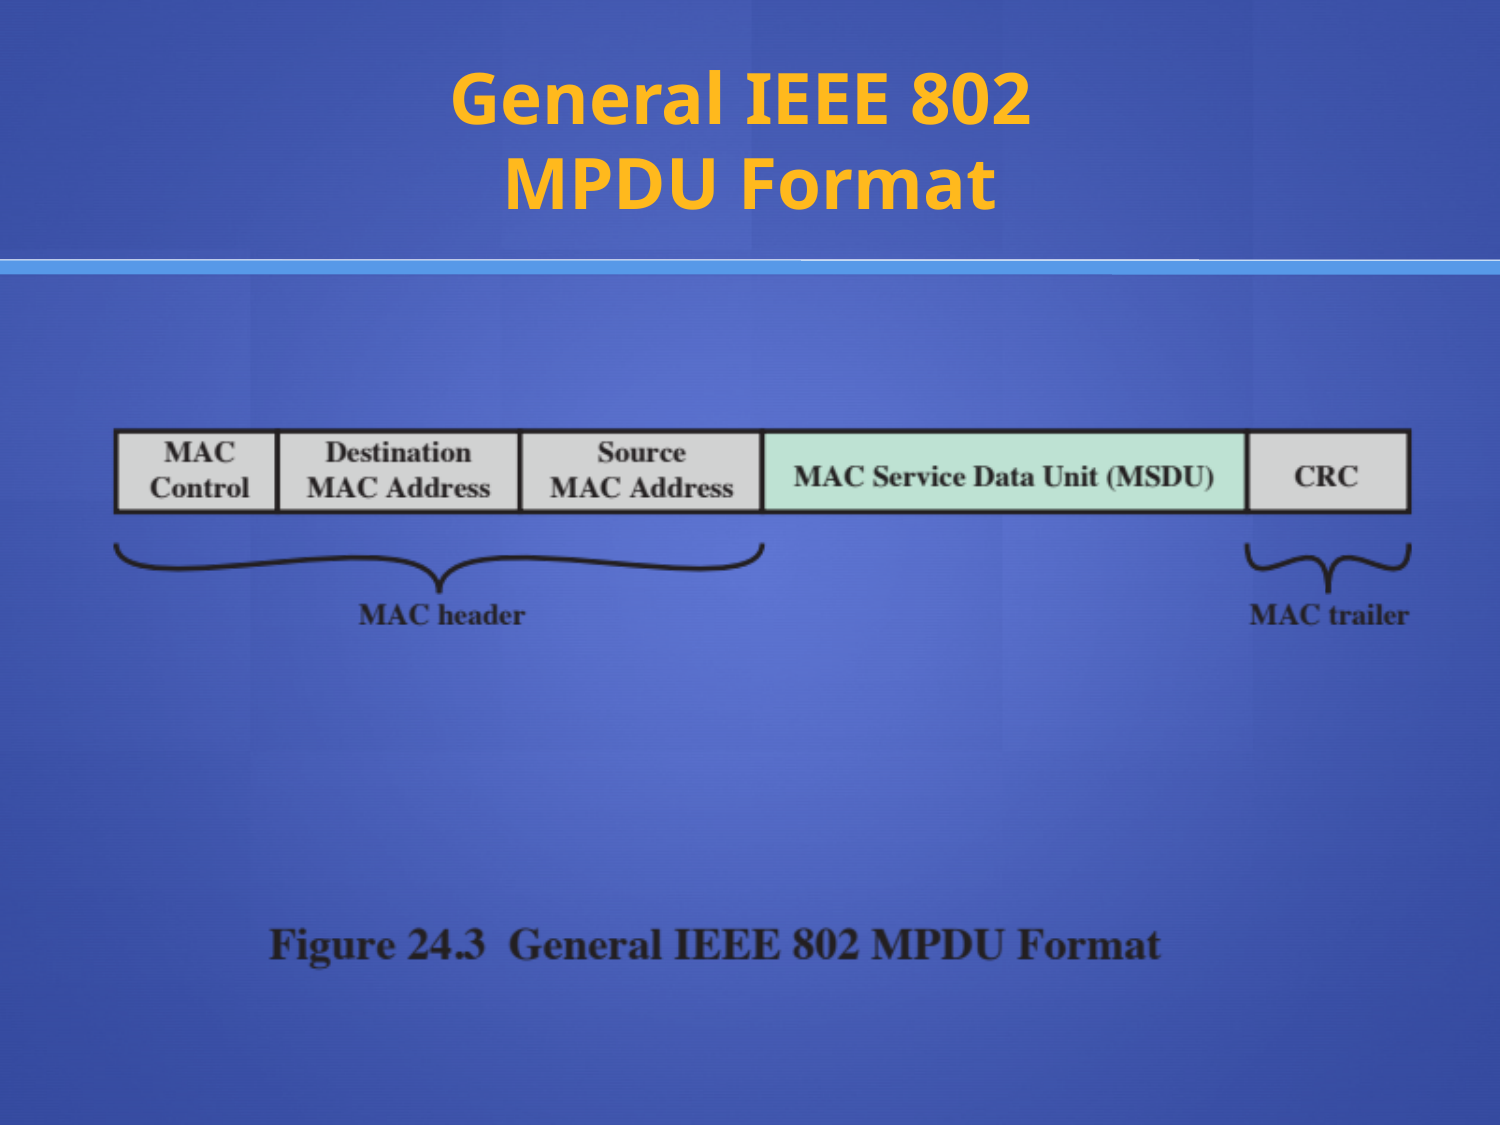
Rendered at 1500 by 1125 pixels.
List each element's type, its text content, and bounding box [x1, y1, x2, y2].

picture [0, 348, 1500, 1014]
title General IEEE 802 MPDU Format [75, 45, 1425, 233]
